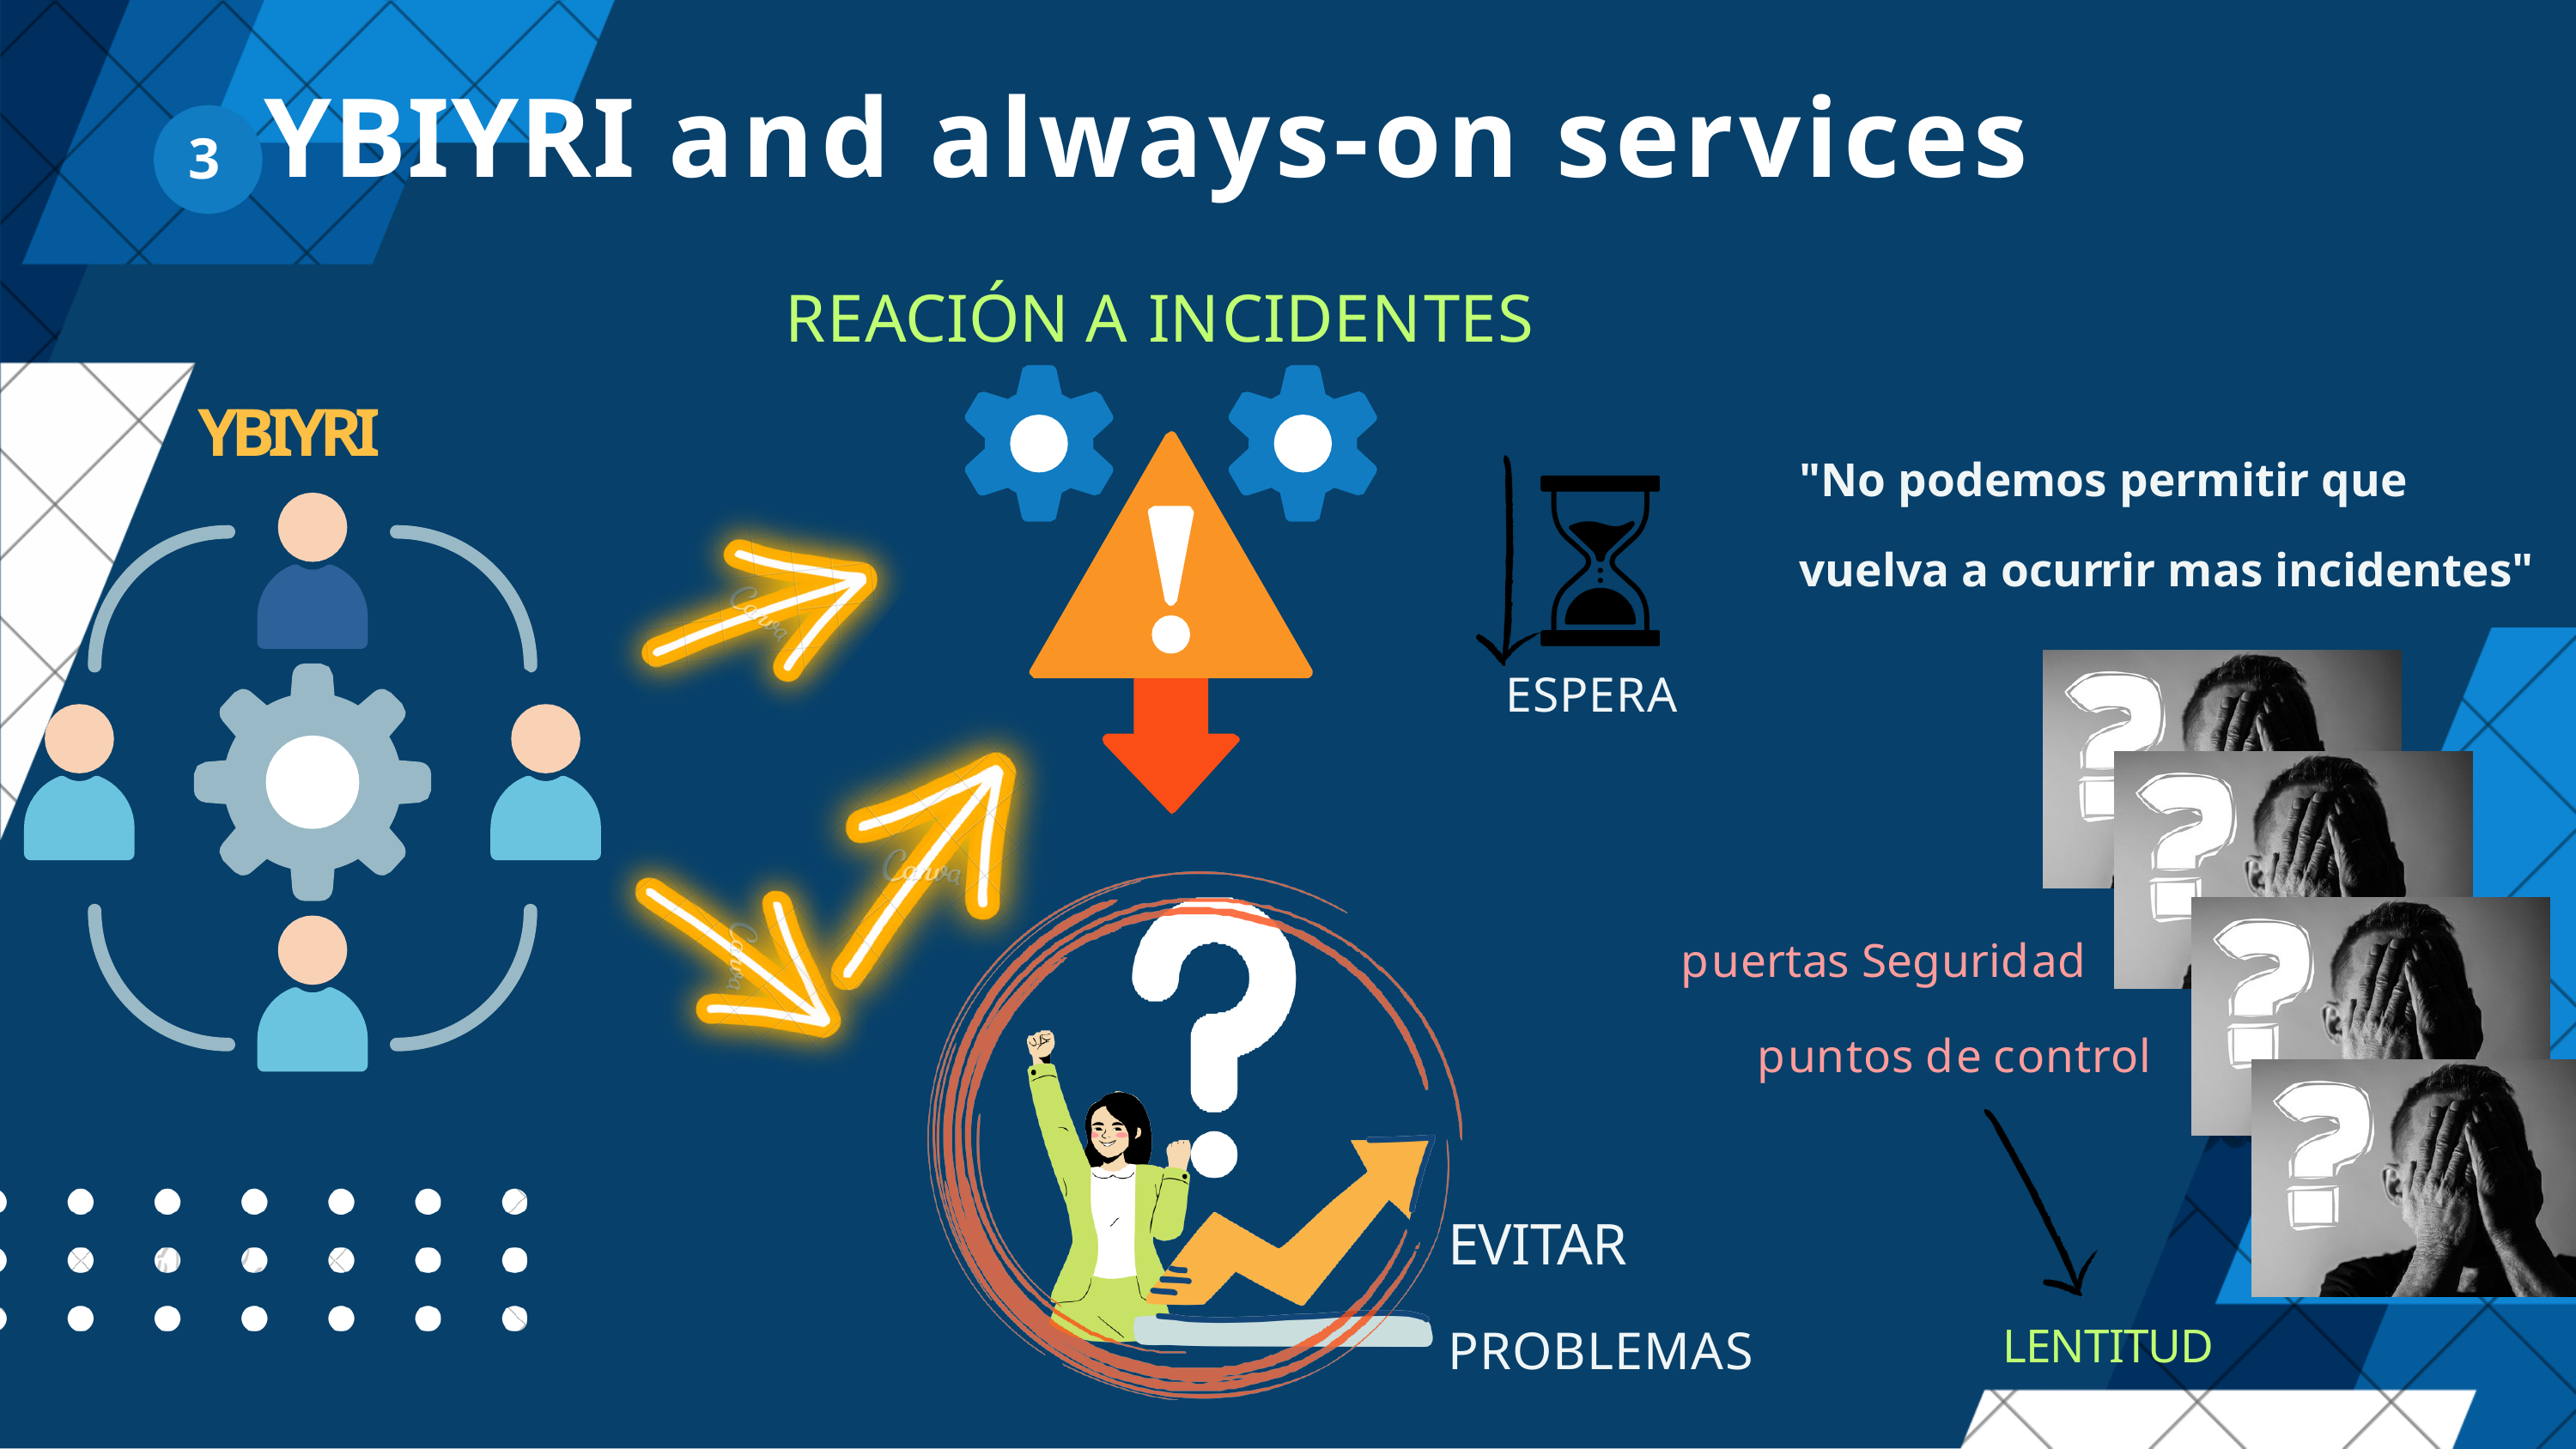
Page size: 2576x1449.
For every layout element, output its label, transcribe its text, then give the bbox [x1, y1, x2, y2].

text_box "No podemos permitir que vuelva a ocurrir mas incidentes" [1797, 449, 2552, 596]
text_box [1472, 454, 1660, 667]
title 3 YBIYRI and always-on services [618, 65, 2105, 311]
text_box [390, 903, 538, 1052]
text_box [193, 663, 432, 901]
picture [0, 0, 922, 841]
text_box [489, 703, 591, 861]
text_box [964, 365, 1377, 815]
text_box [257, 915, 368, 1072]
picture [0, 1188, 527, 1331]
text_box REACIÓN A INCIDENTES YBIYRI [618, 239, 1582, 470]
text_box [2043, 650, 2576, 1298]
text_box puertas Seguridad puntos de control [1679, 930, 1896, 1082]
picture [1900, 627, 2576, 1449]
text_box ESPERA [1503, 662, 1703, 722]
text_box [88, 903, 236, 1052]
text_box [595, 703, 1059, 1076]
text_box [23, 703, 135, 861]
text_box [257, 492, 368, 650]
picture [927, 871, 1462, 1400]
text_box EVITAR PROBLEMAS [1467, 1206, 1776, 1380]
